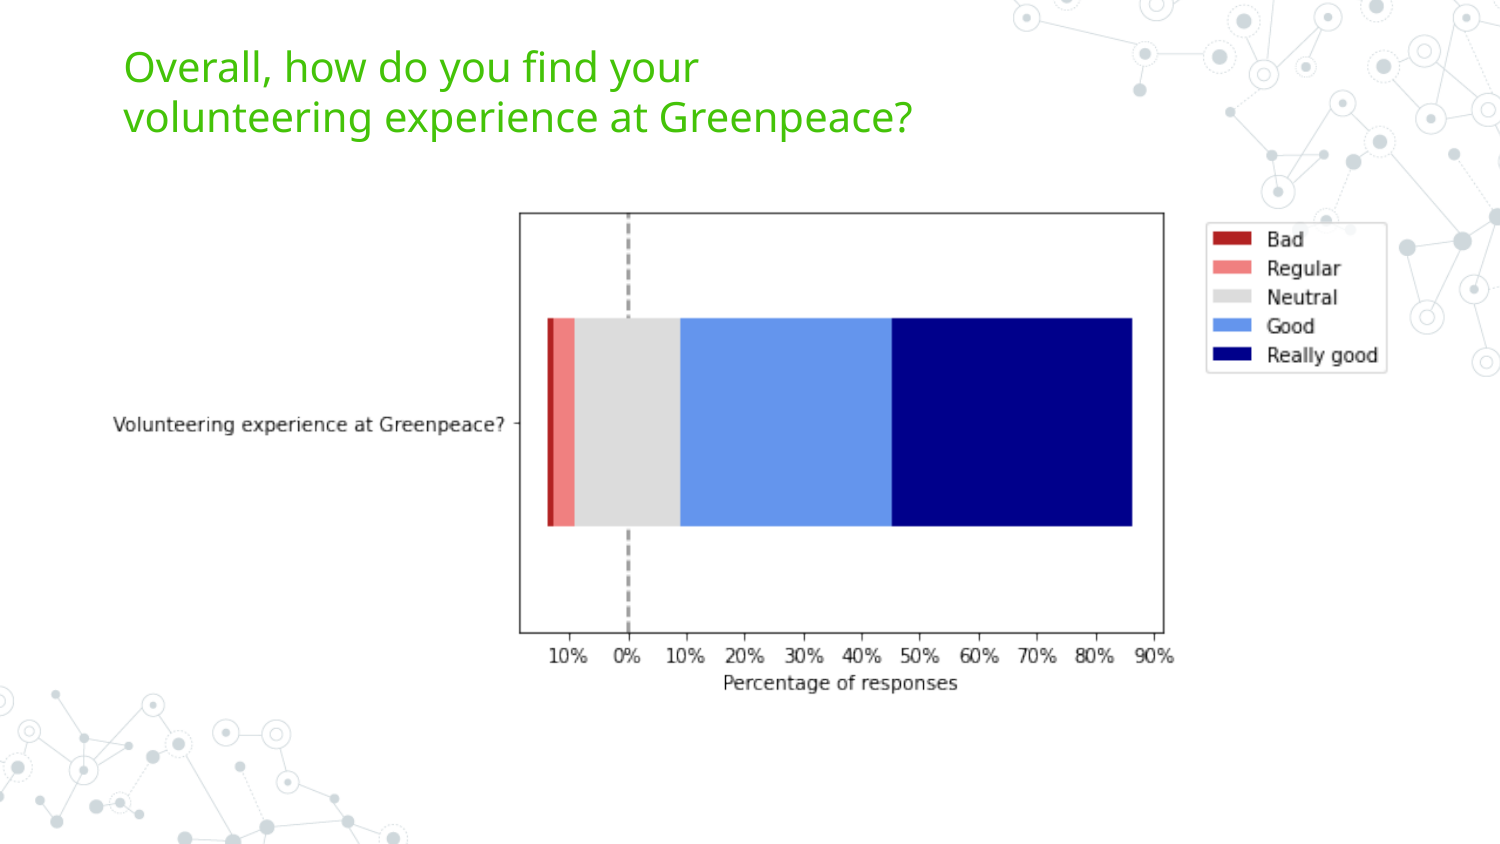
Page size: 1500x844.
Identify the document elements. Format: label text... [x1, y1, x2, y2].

title Overall, how do you find your volunteering experience at Greenpeace? [108, 0, 1351, 157]
picture [0, 0, 1500, 844]
